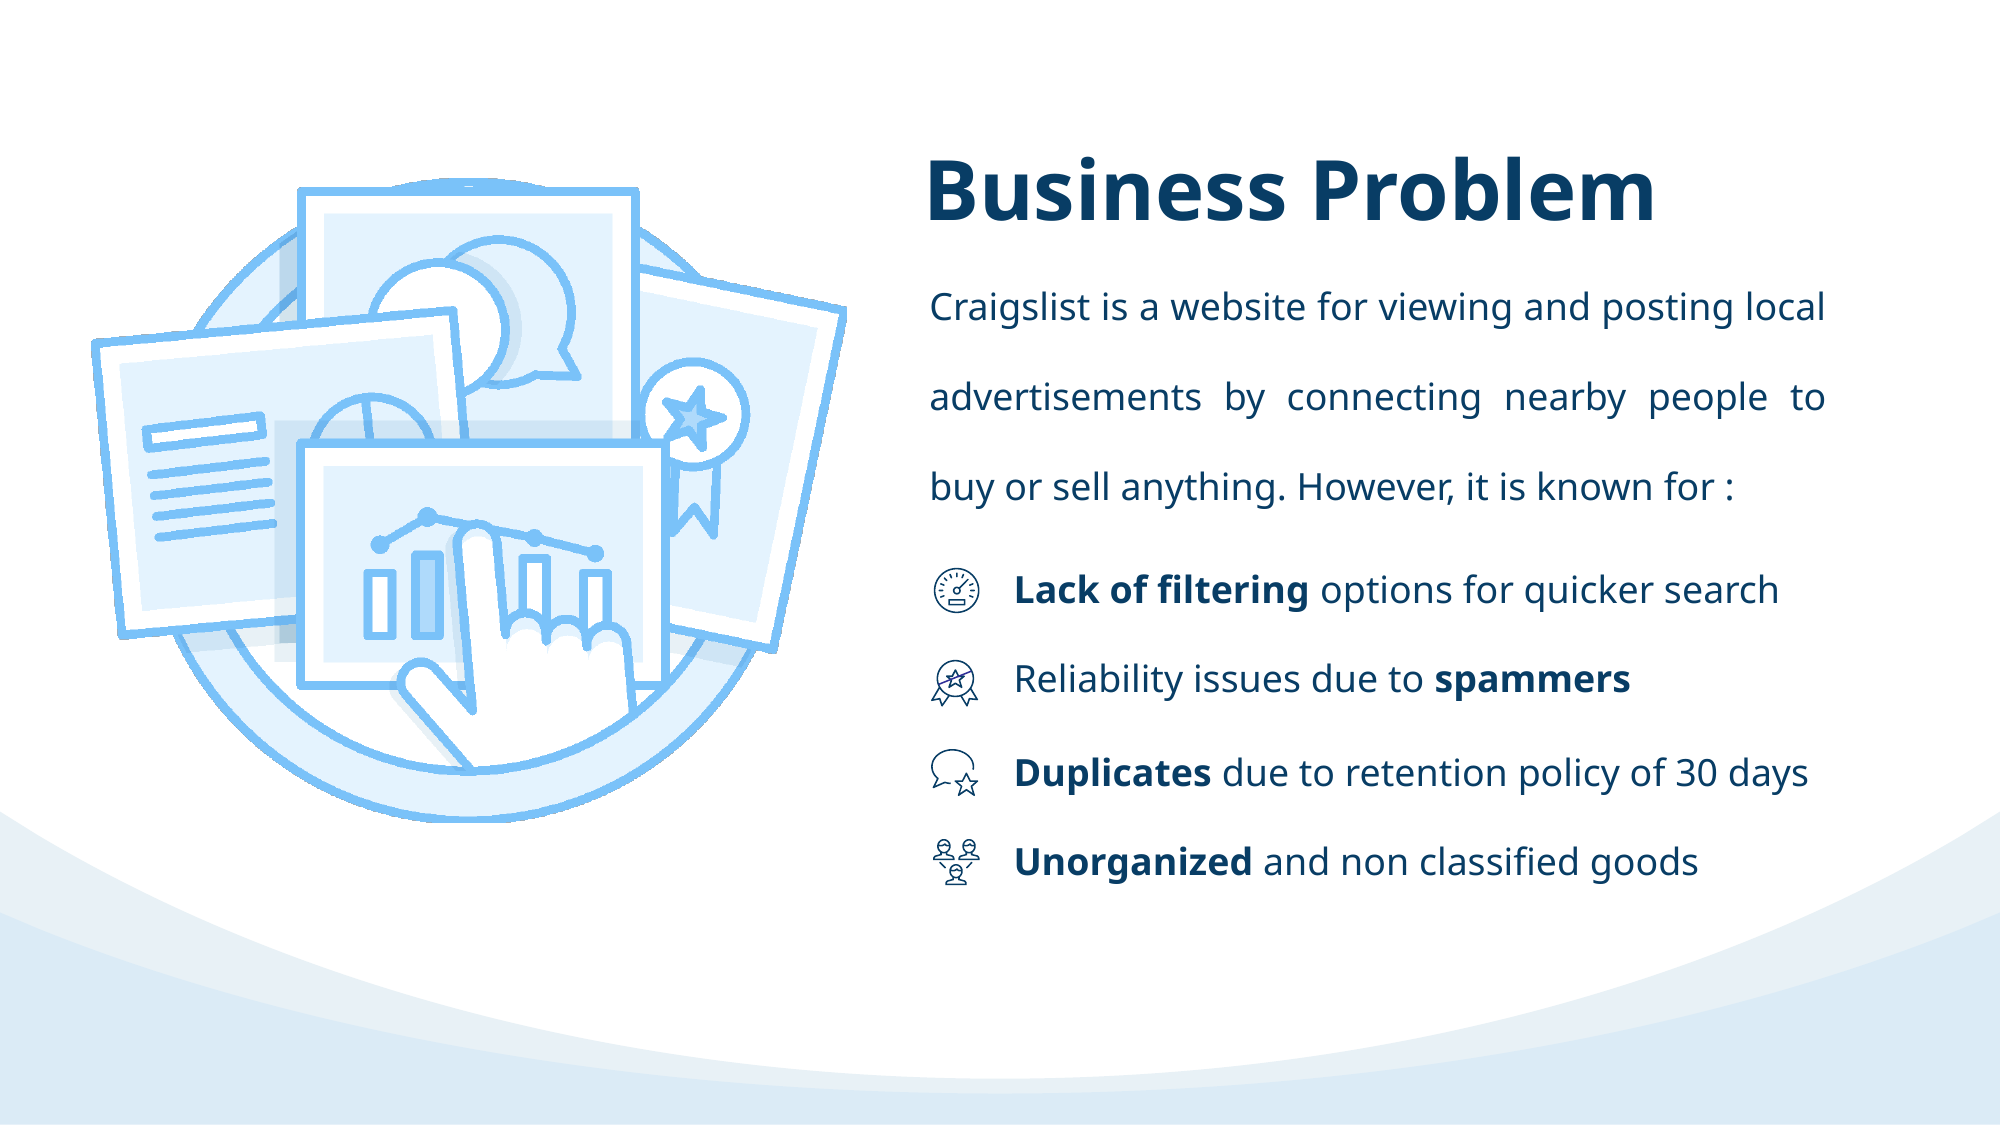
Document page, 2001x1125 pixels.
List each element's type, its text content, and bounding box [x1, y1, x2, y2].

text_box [933, 566, 1875, 614]
text_box Craigslist is a website for viewing and posting local advertisements by connecting nearby people to buy or sell anything. However, it is known for : [929, 237, 1828, 391]
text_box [930, 748, 1875, 797]
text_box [932, 837, 1875, 886]
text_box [0, 811, 2000, 1125]
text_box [938, 670, 972, 685]
picture [89, 175, 847, 823]
text_box Business Problem [923, 137, 1949, 340]
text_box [930, 655, 1875, 707]
